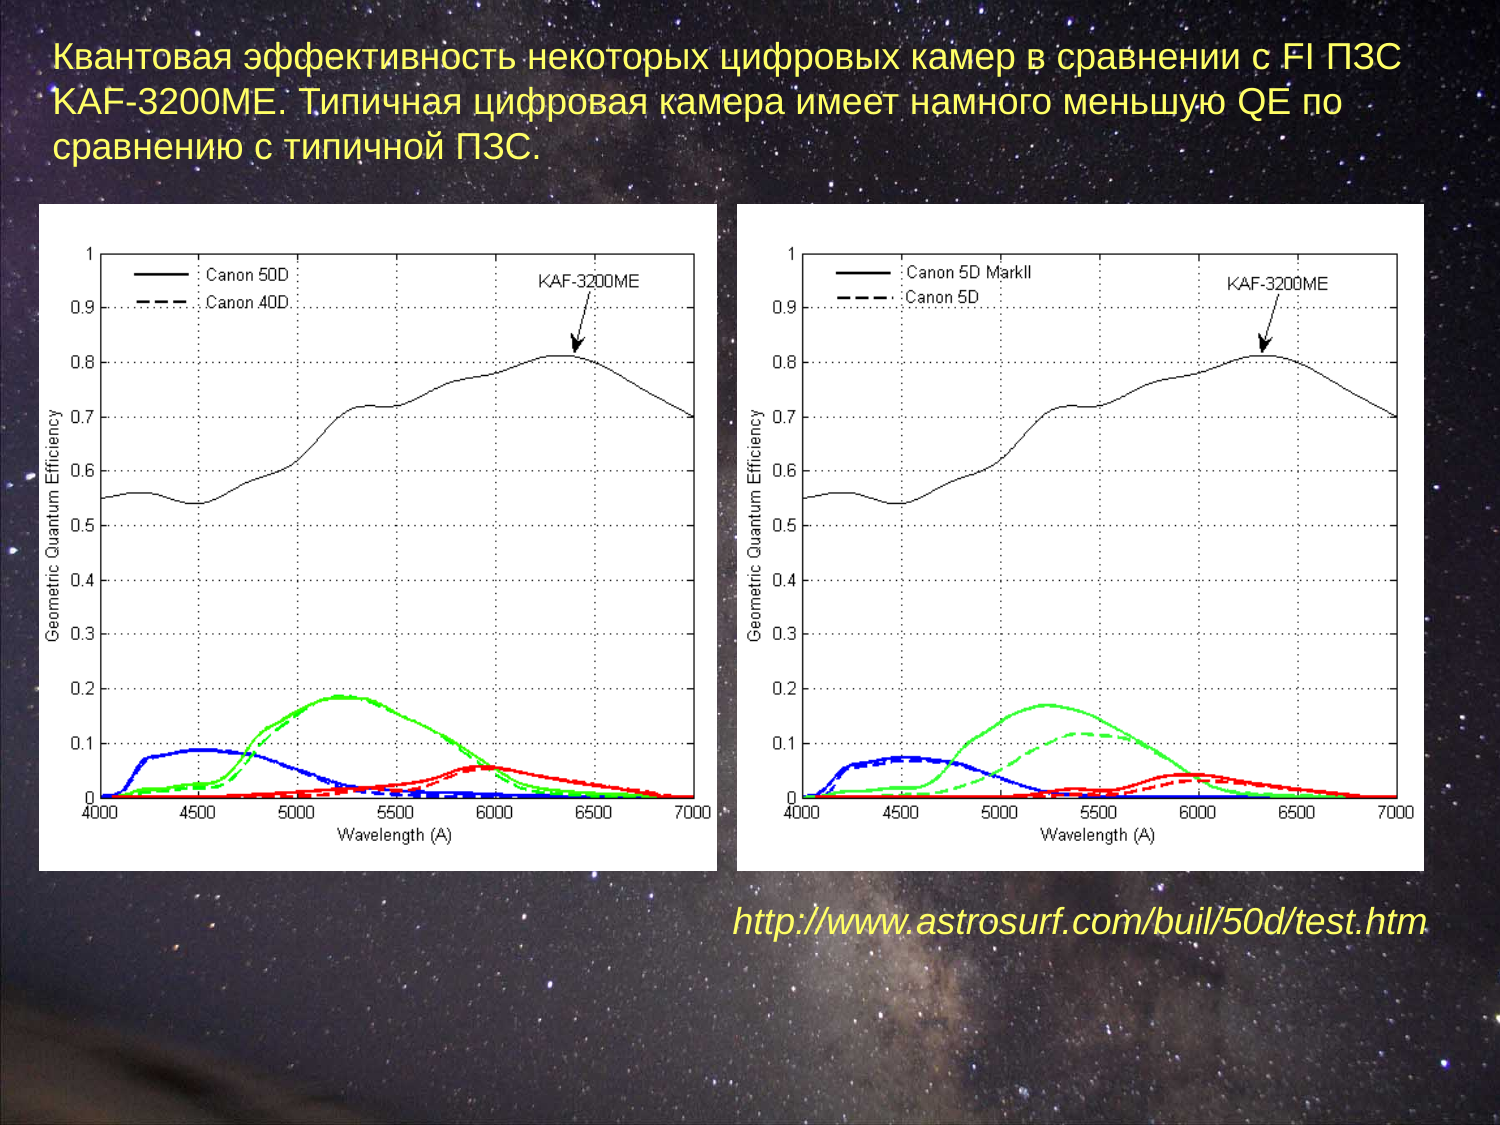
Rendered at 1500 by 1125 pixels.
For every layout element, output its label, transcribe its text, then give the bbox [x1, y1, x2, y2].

text_box http://www.astrosurf.com/buil/50d/test.htm [717, 889, 1444, 950]
text_box Квантовая эффективность некоторых цифровых камер в сравнении с FI ПЗС KAF-3200ME. Типичная цифровая камера имеет намного меньшую QE по сравнению с типичной ПЗС. [37, 24, 1448, 175]
picture [0, 0, 1500, 1125]
